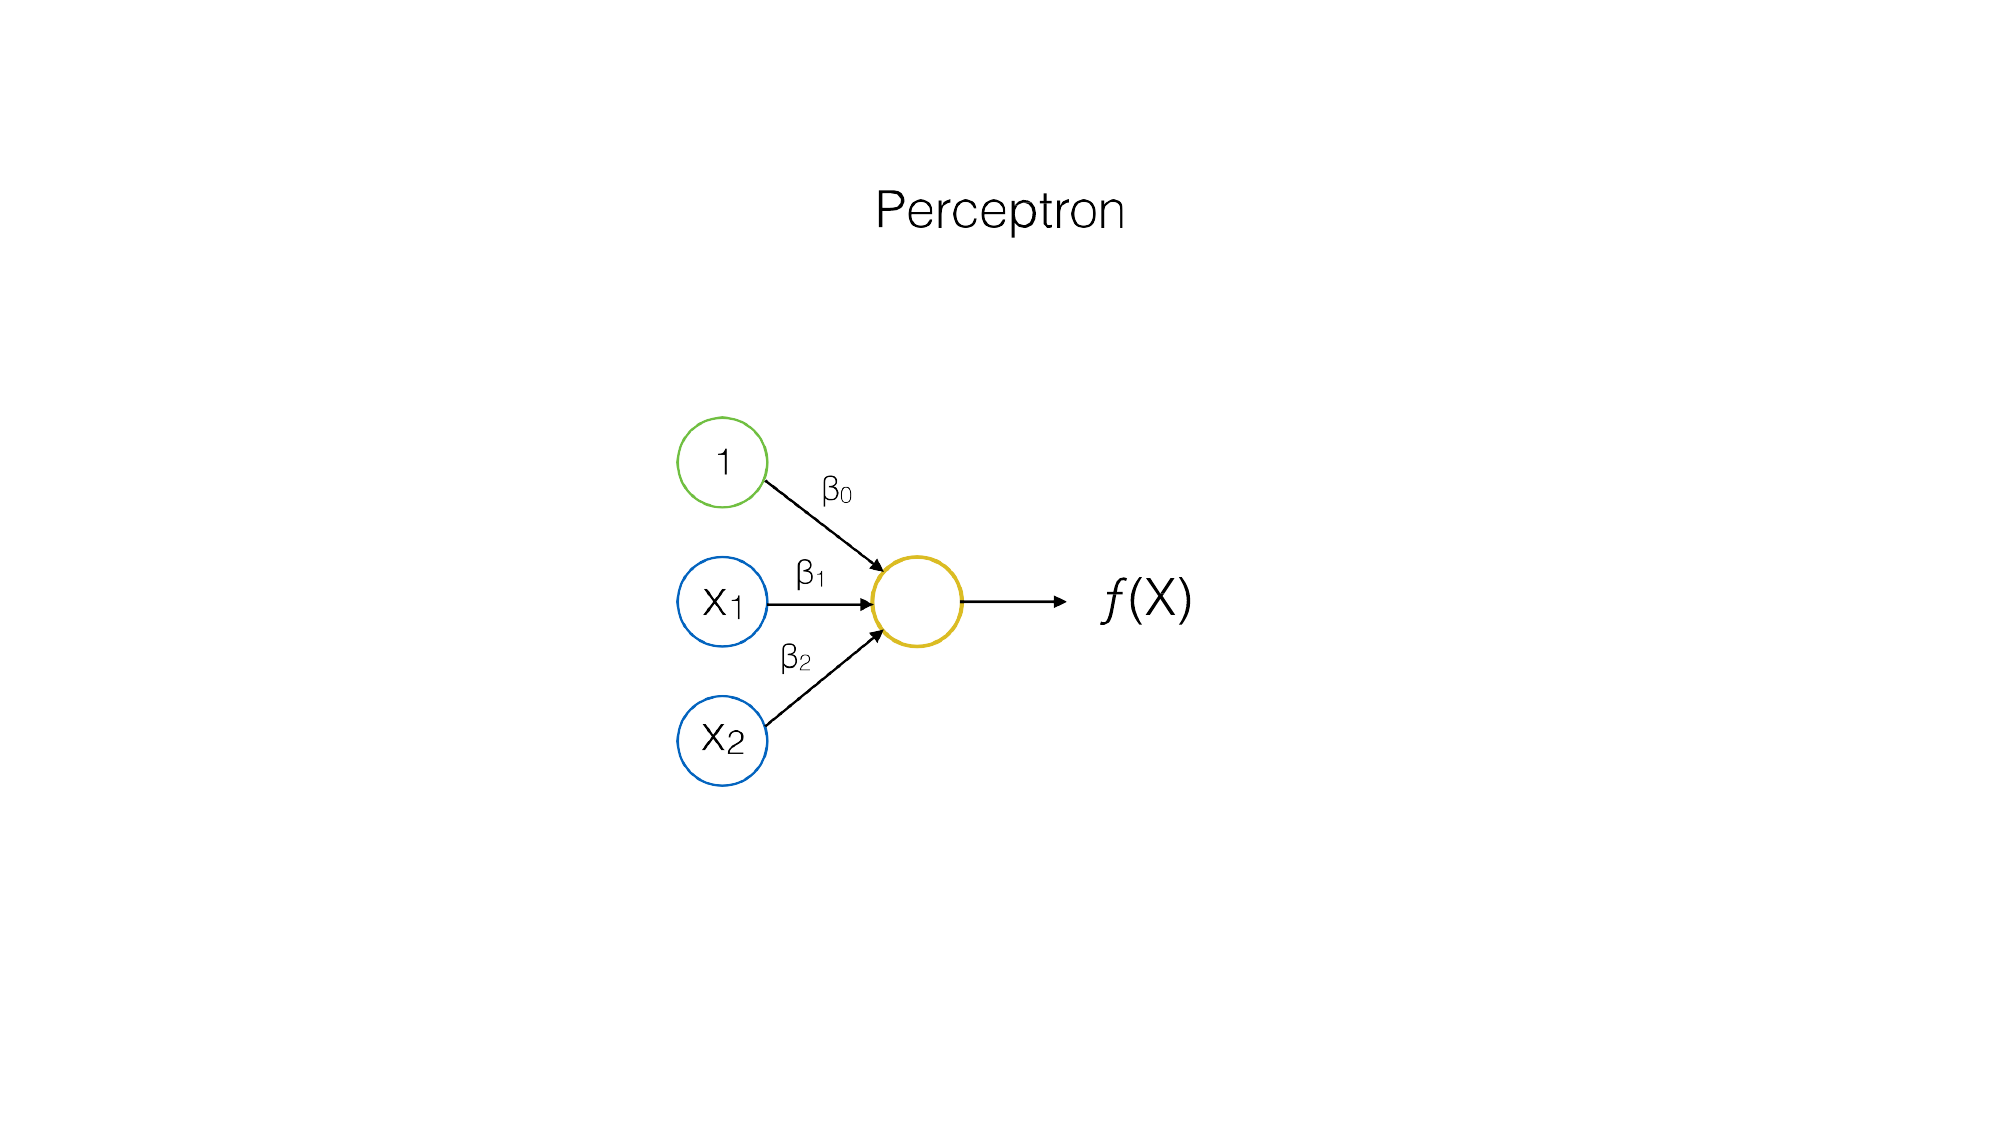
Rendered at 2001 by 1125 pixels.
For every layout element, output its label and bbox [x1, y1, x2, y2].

text_box [1145, 578, 1176, 615]
text_box [908, 199, 933, 228]
text_box [953, 199, 977, 228]
text_box [676, 416, 1067, 787]
text_box [1039, 193, 1052, 228]
text_box [981, 199, 1006, 228]
text_box [1130, 577, 1142, 625]
text_box [1057, 199, 1069, 228]
text_box [1178, 577, 1191, 625]
text_box [878, 190, 905, 228]
text_box [1100, 577, 1128, 625]
text_box [1101, 199, 1123, 228]
text_box [1071, 199, 1096, 228]
text_box [938, 199, 951, 228]
text_box [1011, 199, 1036, 238]
